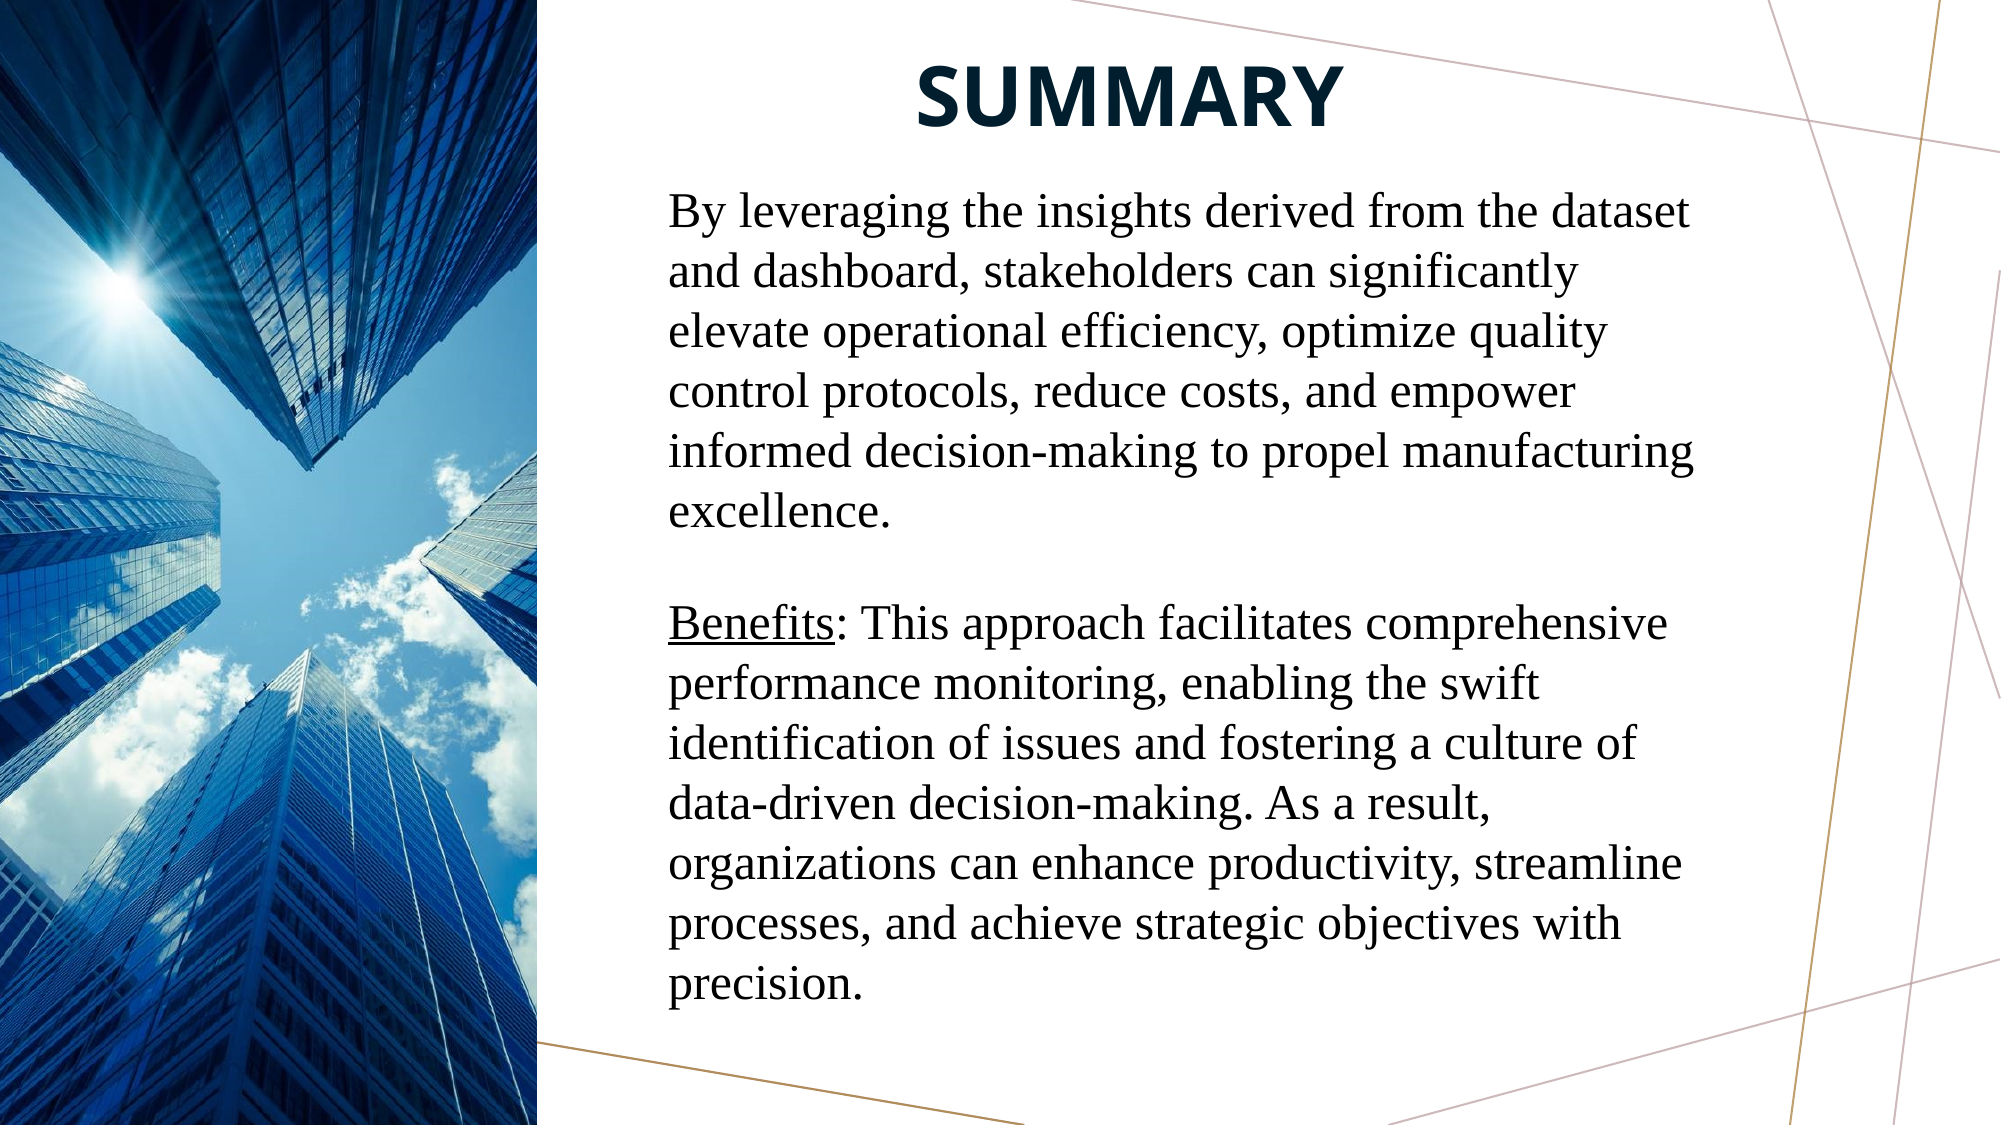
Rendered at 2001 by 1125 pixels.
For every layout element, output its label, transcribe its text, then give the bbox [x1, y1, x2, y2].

picture [0, 0, 537, 1125]
title SUMMARY [561, 24, 1699, 152]
list By leveraging the insights derived from the dataset and dashboard, stakeholders can significantly elevate operational efficiency, optimize quality control protocols, reduce costs, and empower informed decision-making to propel manufacturing excellence. Benefits: This approach facilitates comprehensive performance monitoring, enabling the swift identification of issues and fostering a culture of data-driven decision-making. As a result, organizations can enhance productivity, streamline processes, and achieve strategic objectives with precision. [653, 169, 1742, 1021]
